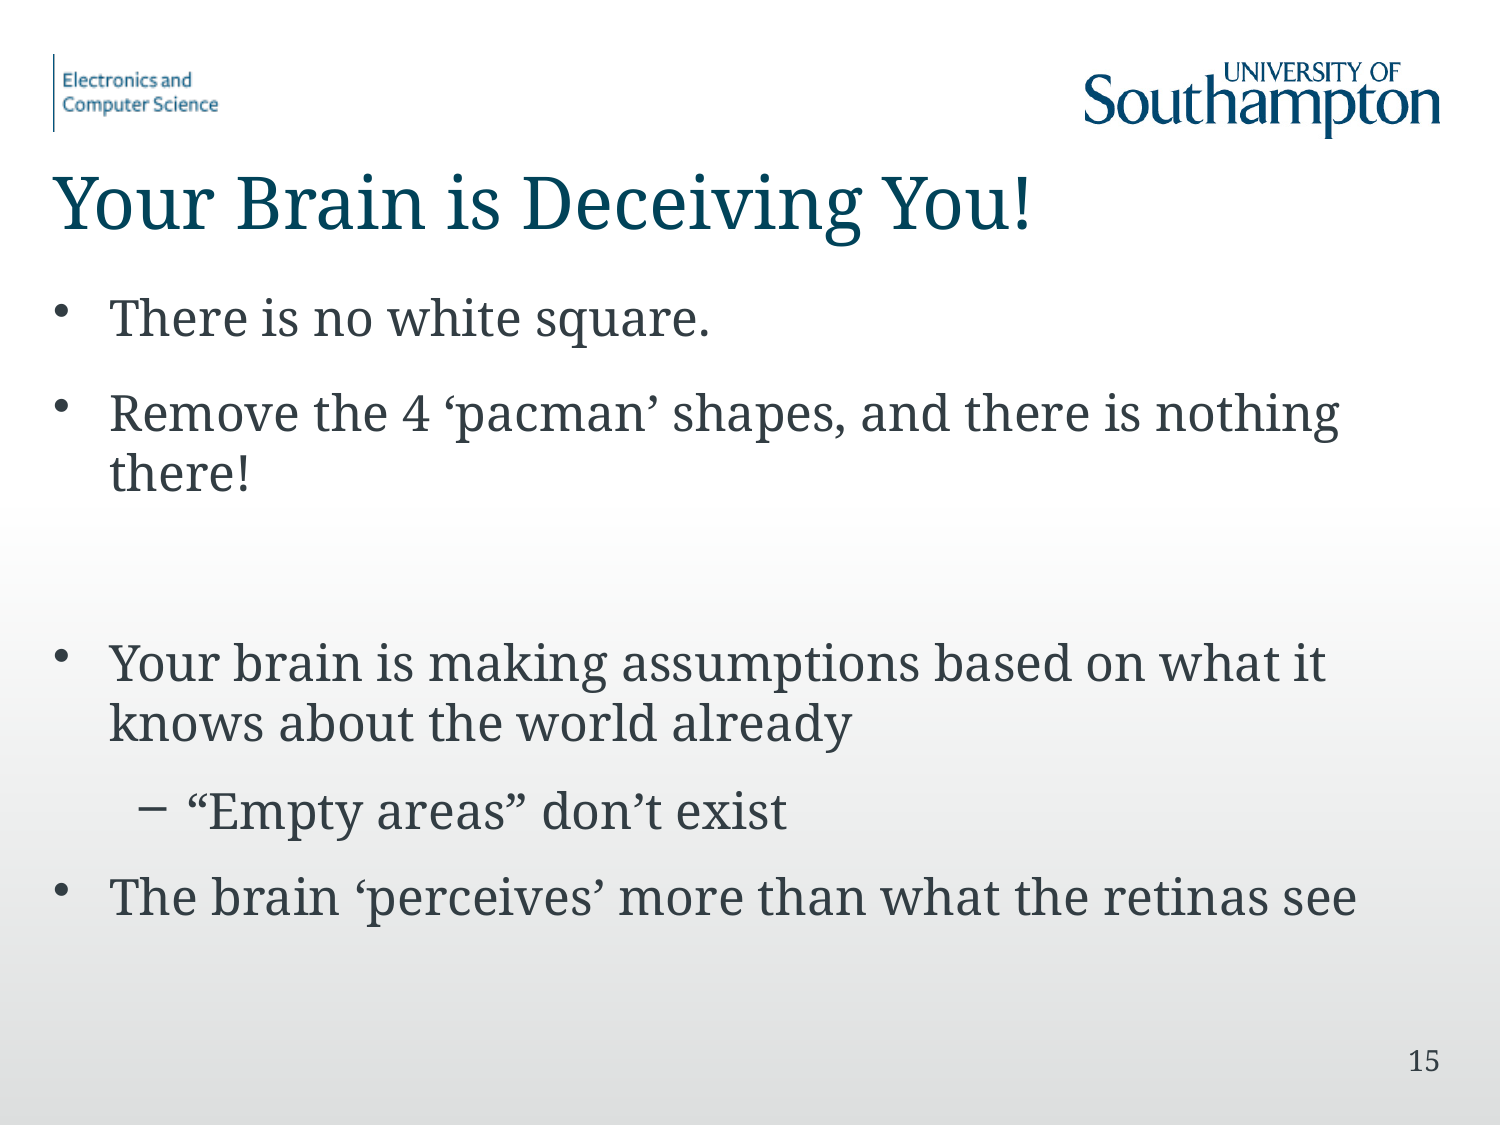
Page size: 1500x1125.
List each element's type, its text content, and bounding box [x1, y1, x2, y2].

title Your Brain is Deceiving You! [53, 148, 1447, 256]
slide_number 15 [1128, 1034, 1441, 1110]
picture [1085, 62, 1440, 139]
list There is no white square. Remove the 4 ‘pacman’ shapes, and there is nothing there! Your brain is making assumptions based on what it knows about the world already “Empty areas” don’t exist The brain ‘perceives’ more than what the retinas see [53, 278, 1447, 954]
